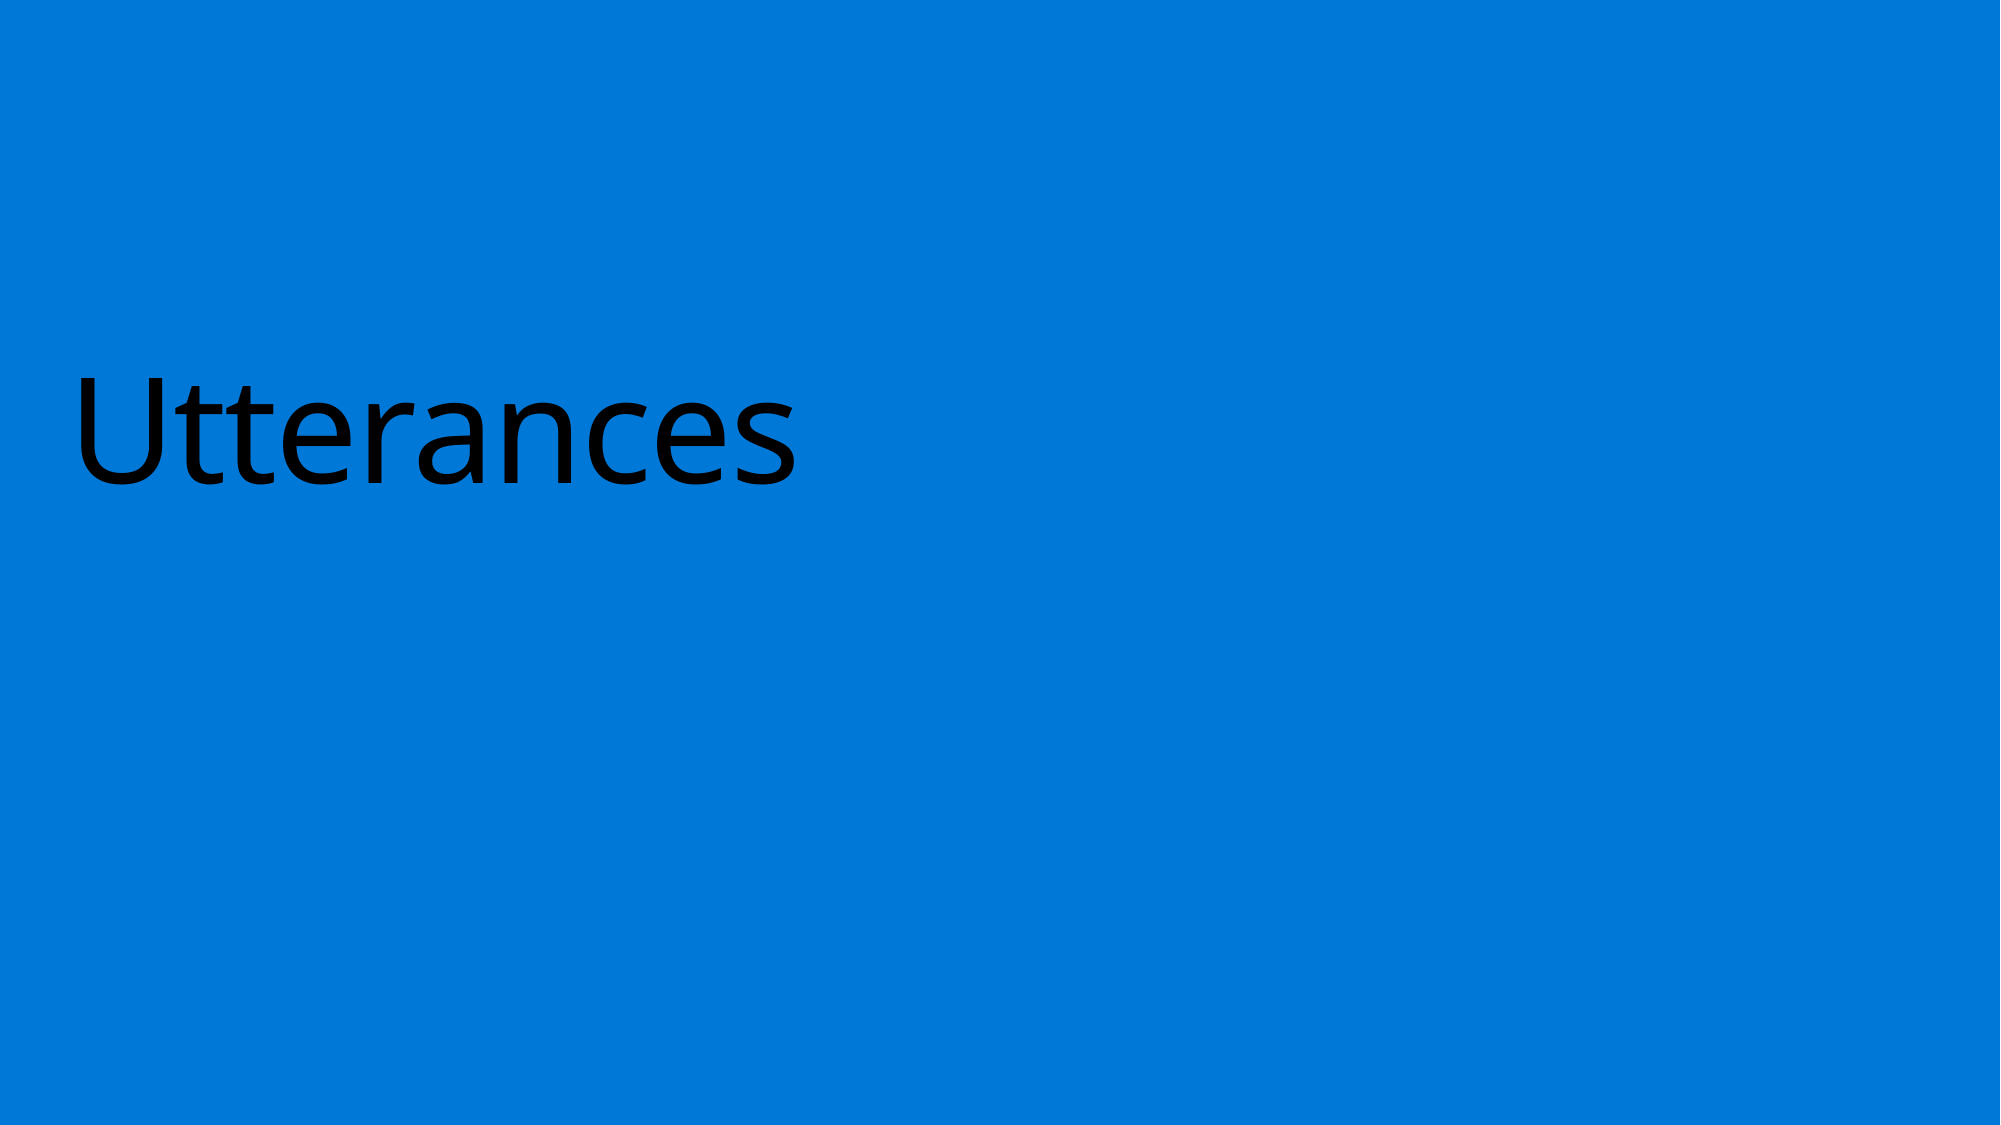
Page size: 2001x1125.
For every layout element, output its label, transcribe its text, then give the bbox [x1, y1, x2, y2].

title Utterances [44, 341, 1956, 533]
